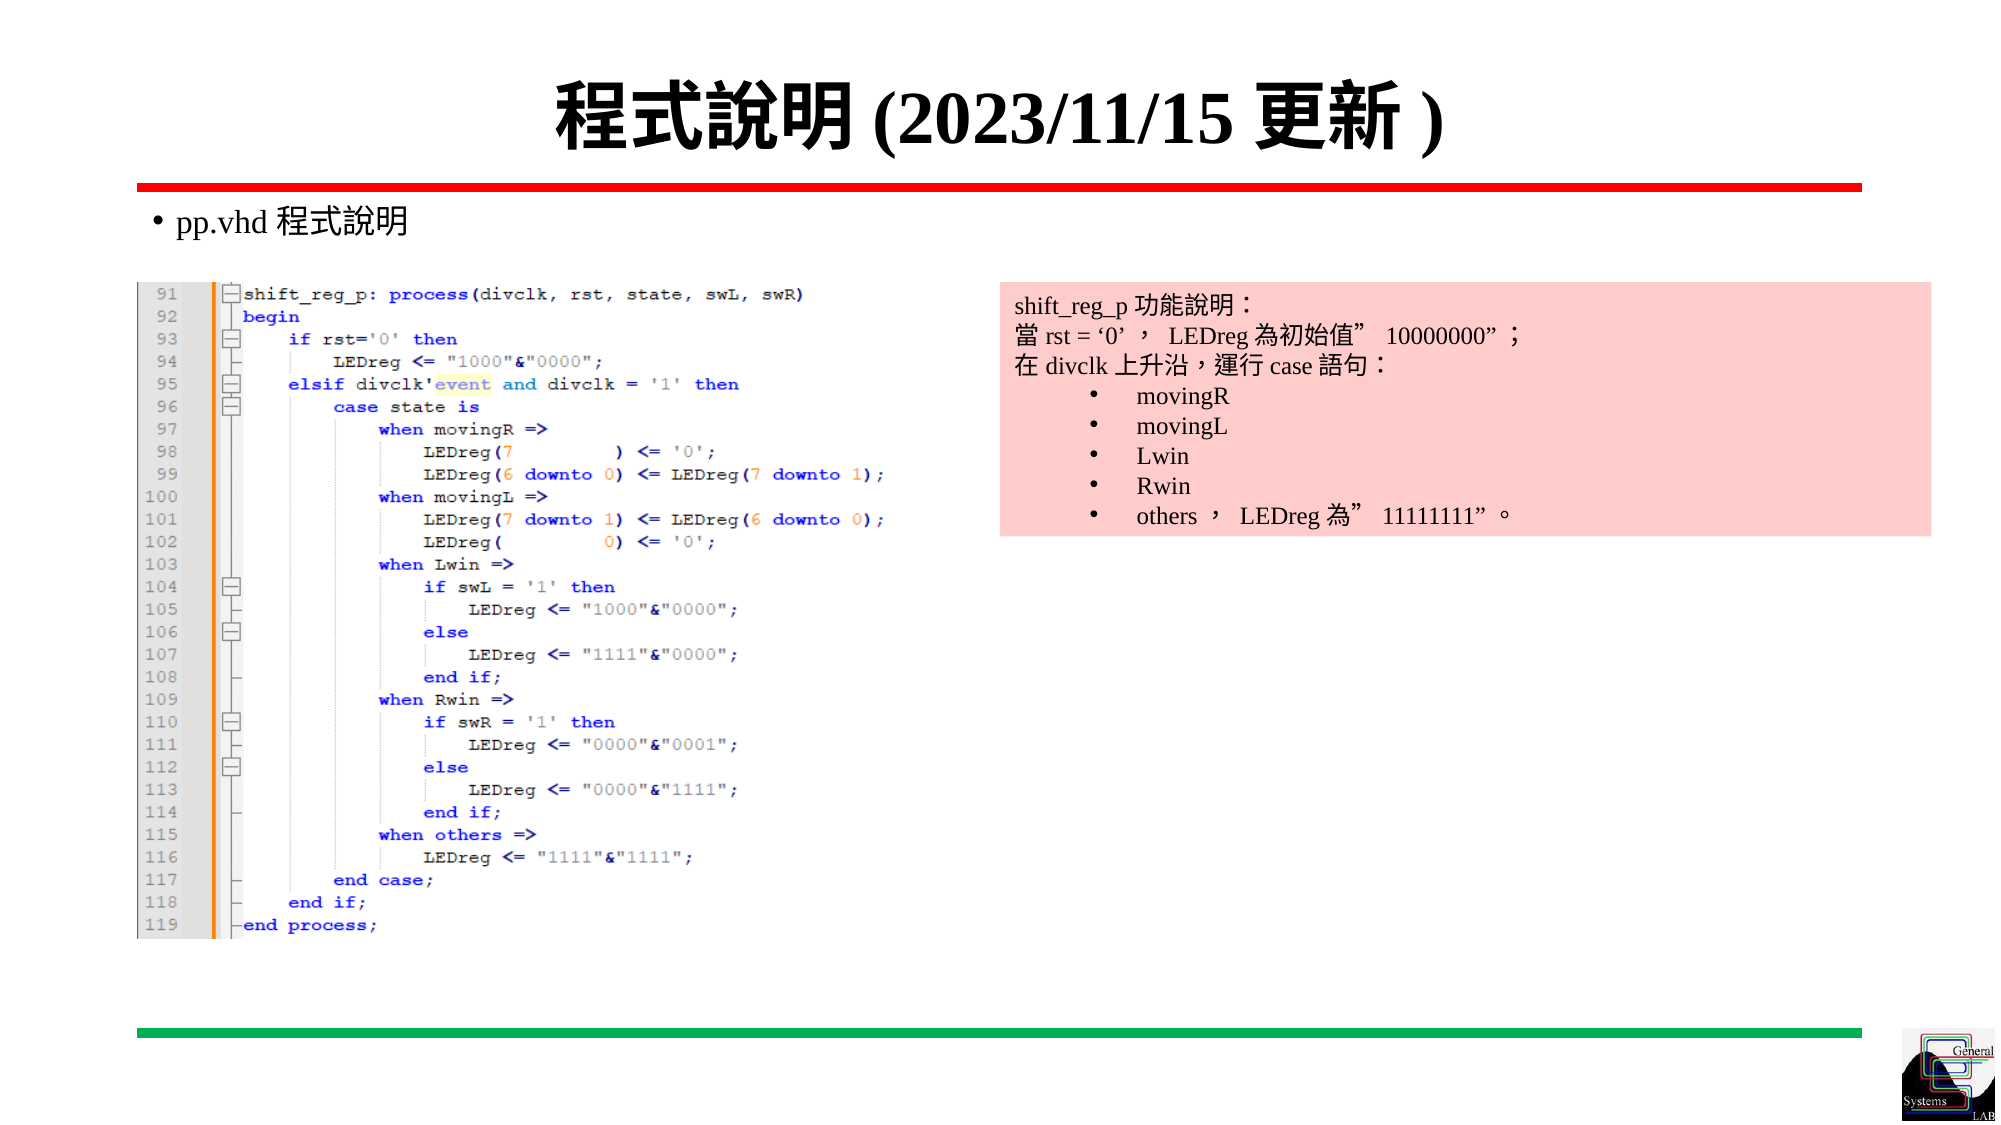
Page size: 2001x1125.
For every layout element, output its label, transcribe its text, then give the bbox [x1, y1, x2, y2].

list pp.vhd程式說明 [137, 197, 1863, 1024]
title 程式說明(2023/11/15更新) [137, 59, 1863, 178]
text_box shift_reg_p功能說明： 當rst = ‘0’， LEDreg為初始值”10000000”； 在divclk上升沿，運行case語句： movingR movingL Lwin Rwin others， LEDreg為”11111111”。 [999, 282, 1932, 537]
picture [137, 282, 893, 939]
picture [1902, 1028, 1995, 1121]
